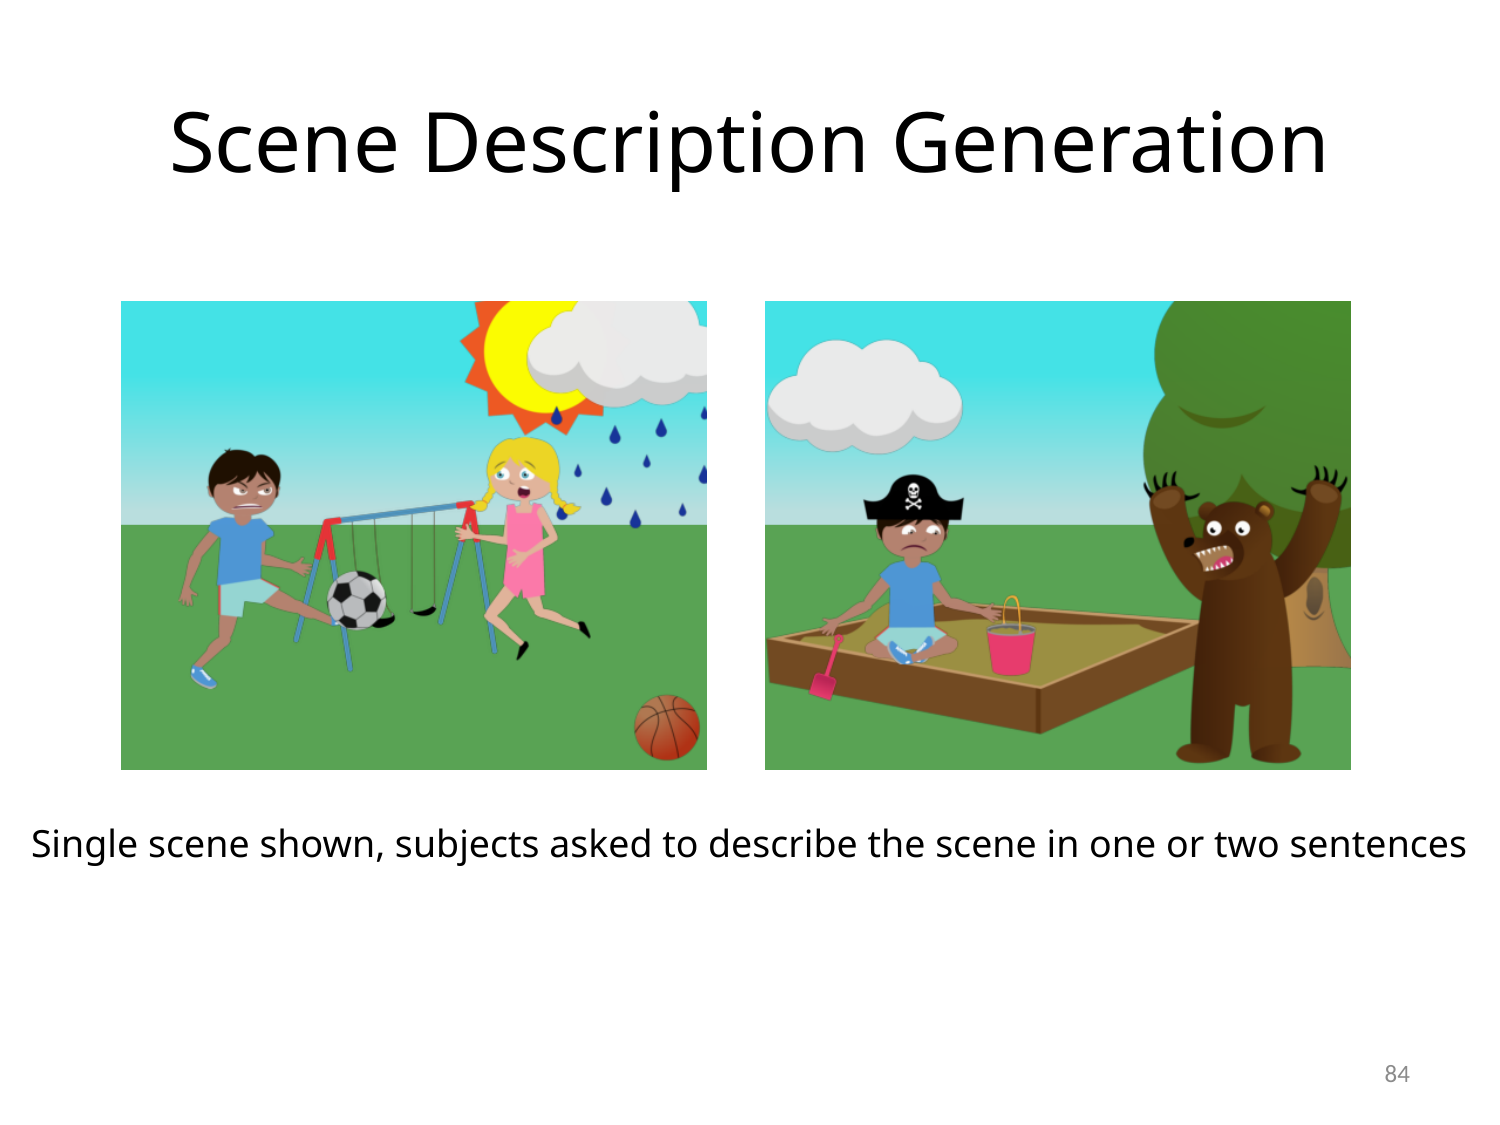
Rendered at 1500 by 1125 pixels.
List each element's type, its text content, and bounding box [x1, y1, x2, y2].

list Single scene shown, subjects asked to describe the scene in one or two sentences [0, 812, 1500, 1005]
slide_number 84 [1074, 1042, 1425, 1103]
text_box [121, 301, 1351, 770]
title Scene Description Generation [75, 45, 1425, 233]
